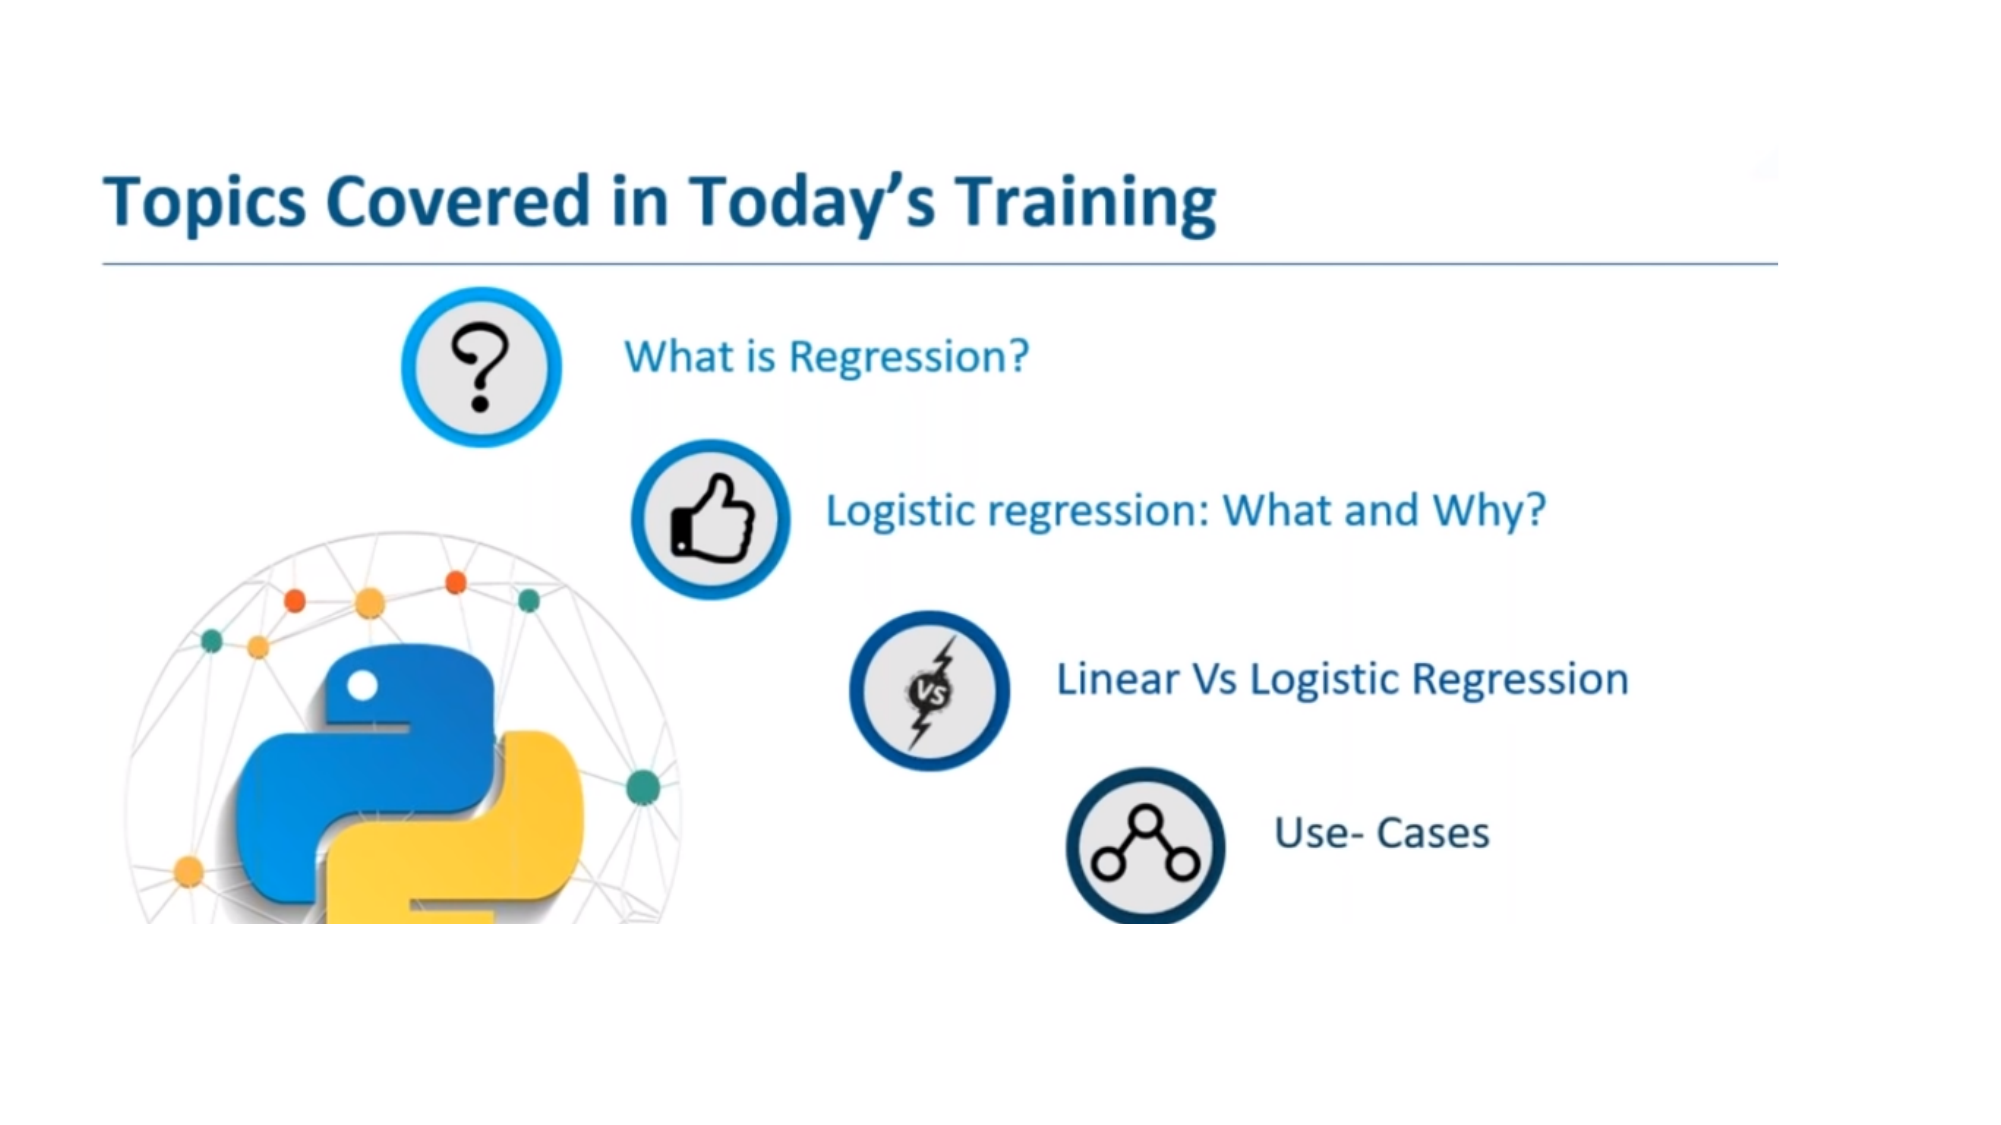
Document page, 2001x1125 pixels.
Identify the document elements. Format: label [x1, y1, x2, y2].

picture [65, 143, 1779, 924]
